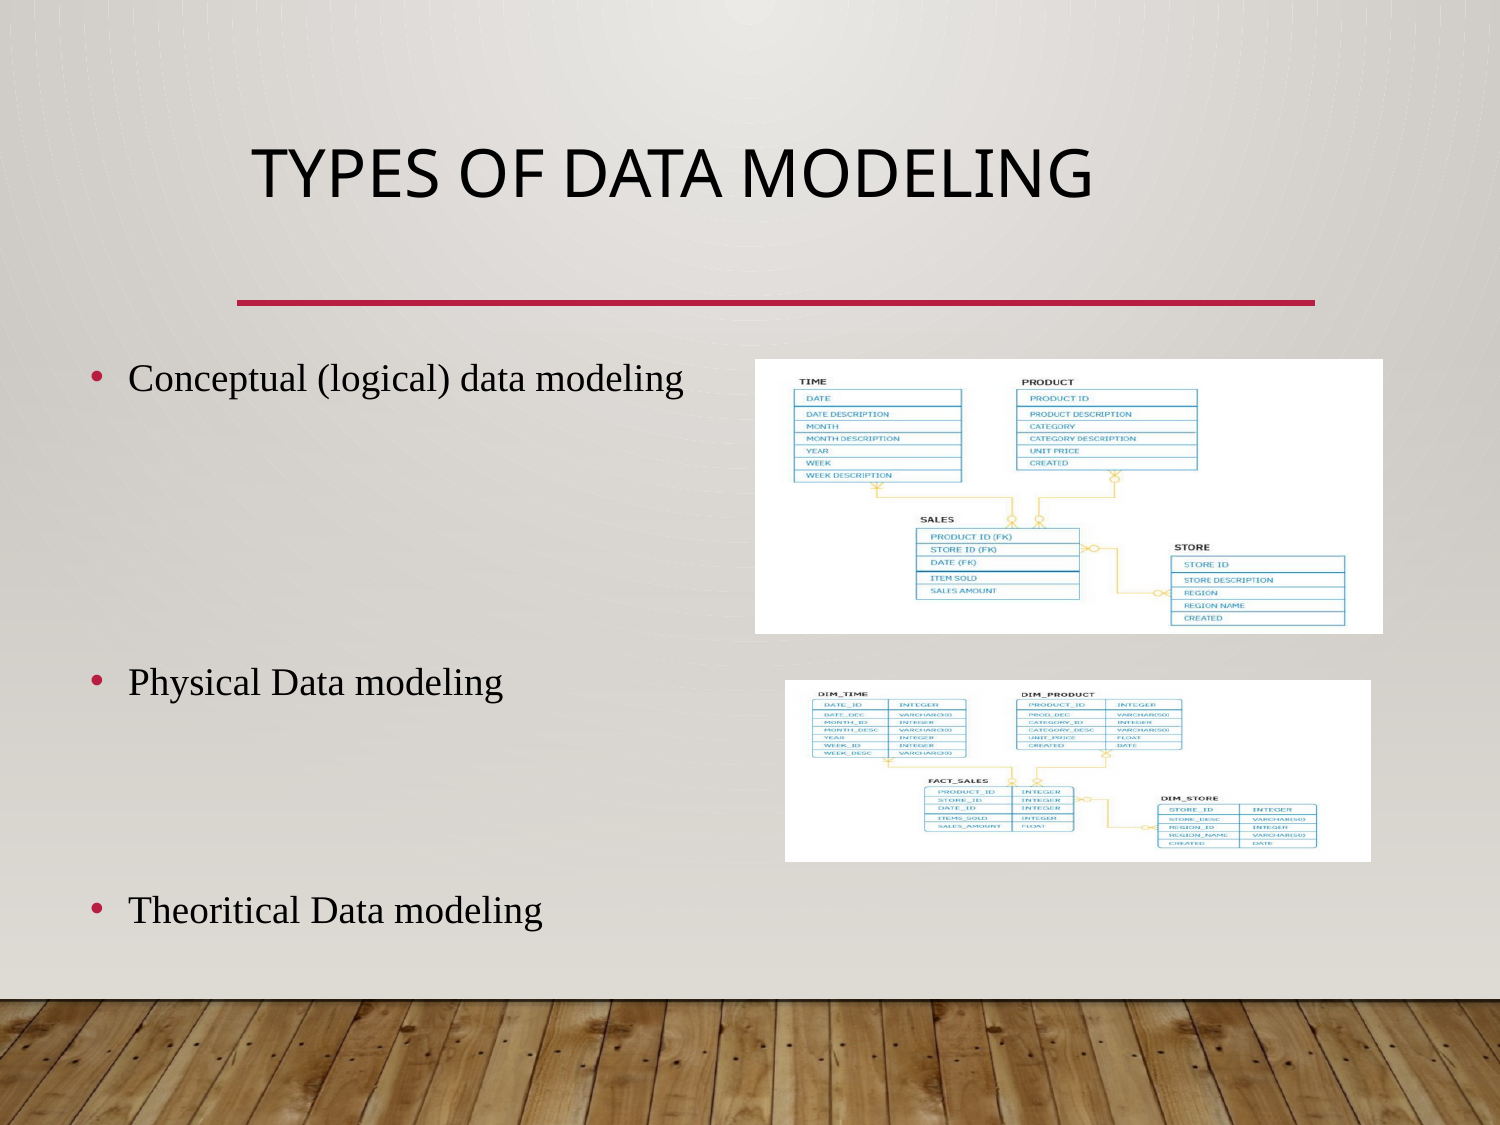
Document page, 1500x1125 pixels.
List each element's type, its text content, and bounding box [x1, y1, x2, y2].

picture [0, 999, 1500, 1125]
picture [785, 680, 1372, 862]
list Conceptual (logical) data modeling Physical Data modeling Theoritical Data modeling [75, 335, 703, 960]
title Types of Data modeling [236, 131, 1315, 305]
picture [754, 359, 1383, 634]
